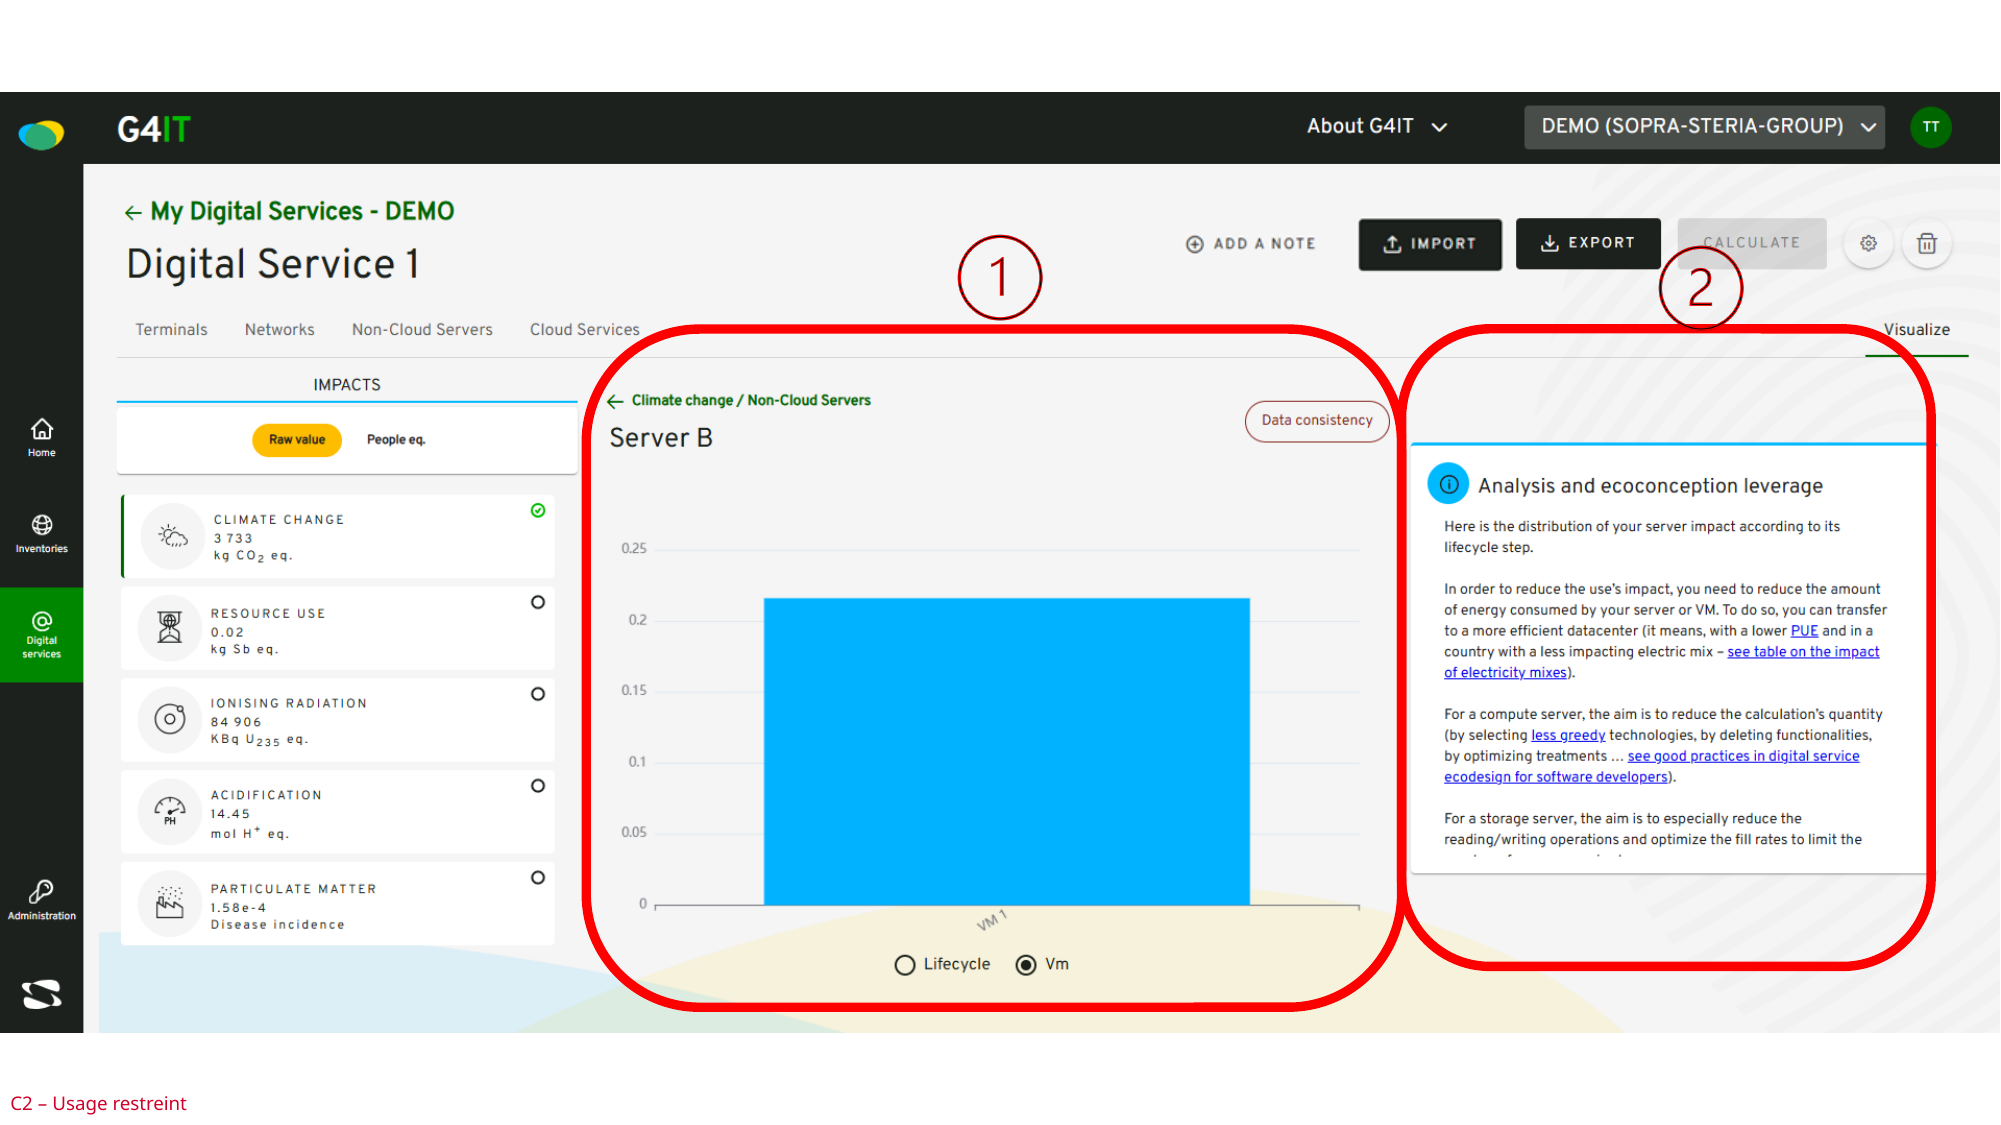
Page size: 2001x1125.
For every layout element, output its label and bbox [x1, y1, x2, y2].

picture [0, 91, 2000, 1034]
